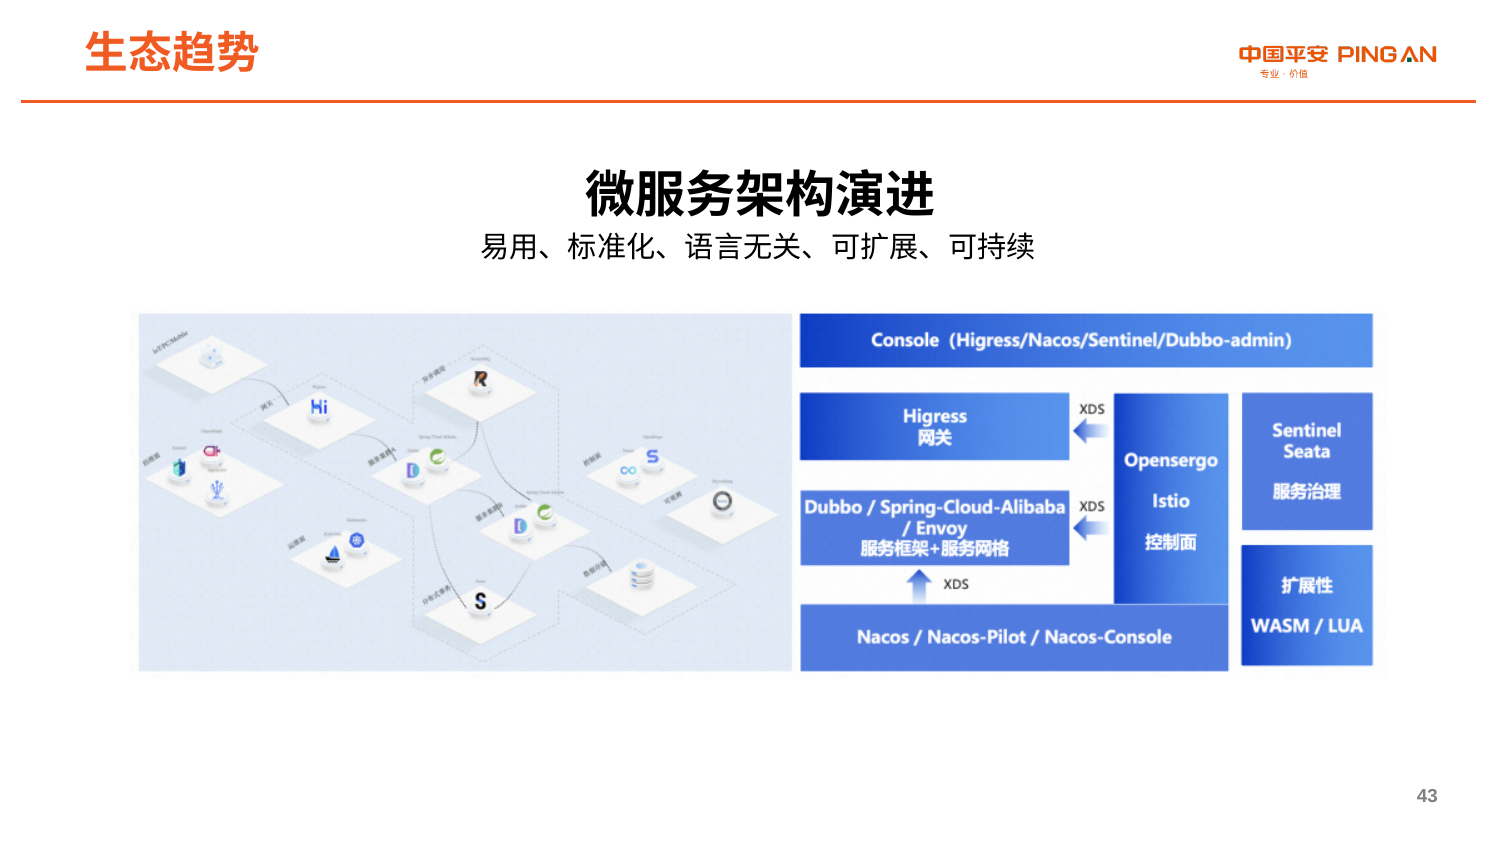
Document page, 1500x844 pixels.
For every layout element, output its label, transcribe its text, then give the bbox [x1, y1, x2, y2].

text_box 生态趋势 [67, 23, 1009, 80]
picture [129, 310, 1386, 679]
text_box 微服务架构演进 [553, 155, 962, 221]
text_box 易用、标准化、语言无关、可扩展、可持续 [447, 221, 1211, 272]
picture [1224, 31, 1451, 93]
